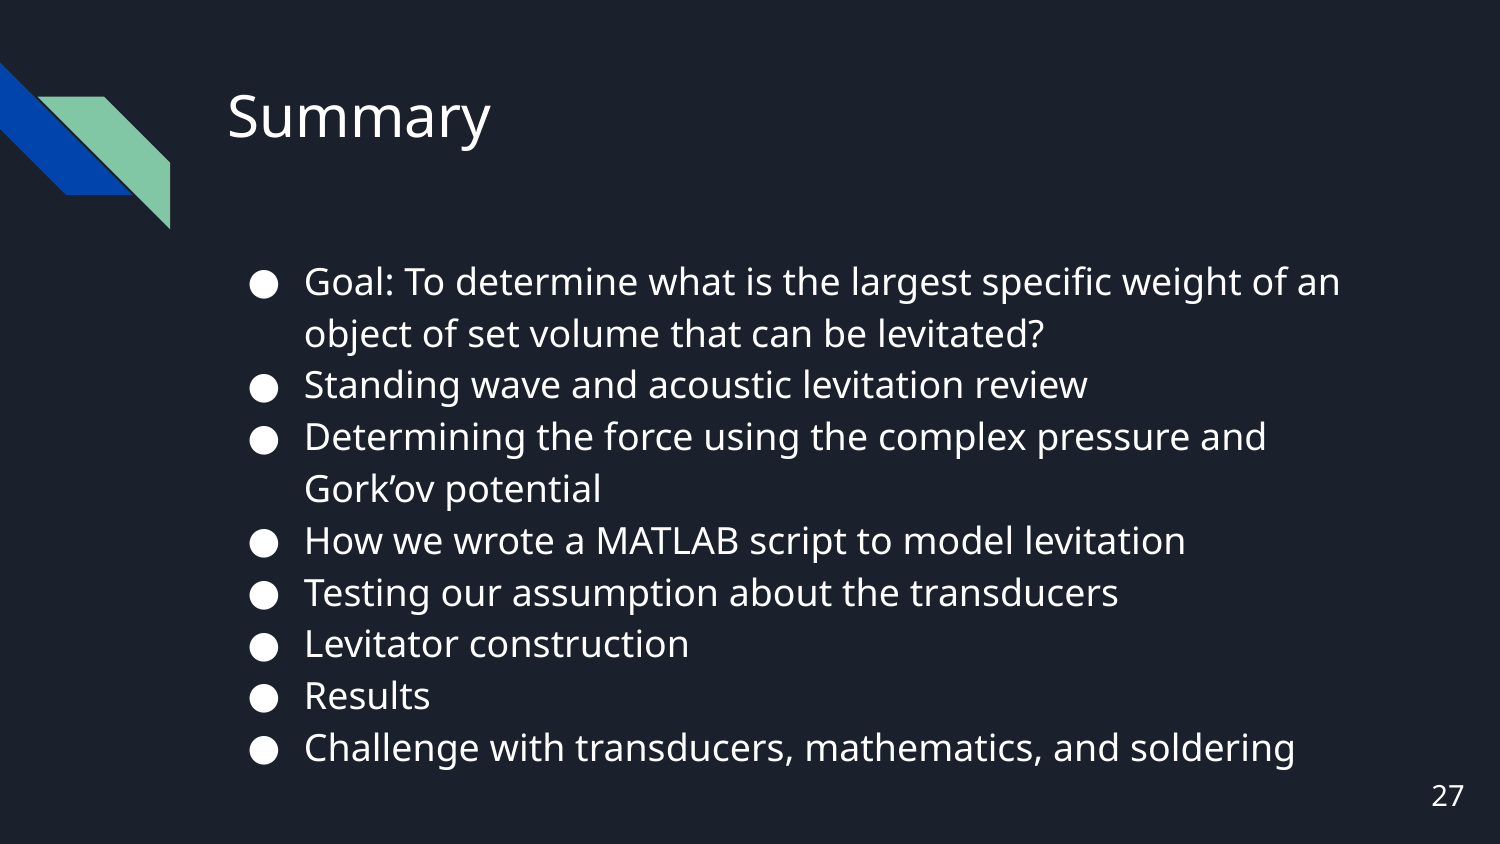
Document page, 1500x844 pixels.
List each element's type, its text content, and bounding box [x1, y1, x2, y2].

slide_number ‹#› [1389, 764, 1480, 830]
text_box Goal: To determine what is the largest specific weight of an object of set volume that can be levitated? Standing wave and acoustic levitation review Determining the force using the complex pressure and Gork’ov potential How we wrote a MATLAB script to model levitation Testing our assumption about the transducers Levitator construction Results Challenge with transducers, mathematics, and soldering [213, 236, 1368, 751]
title Summary [212, 64, 1368, 215]
